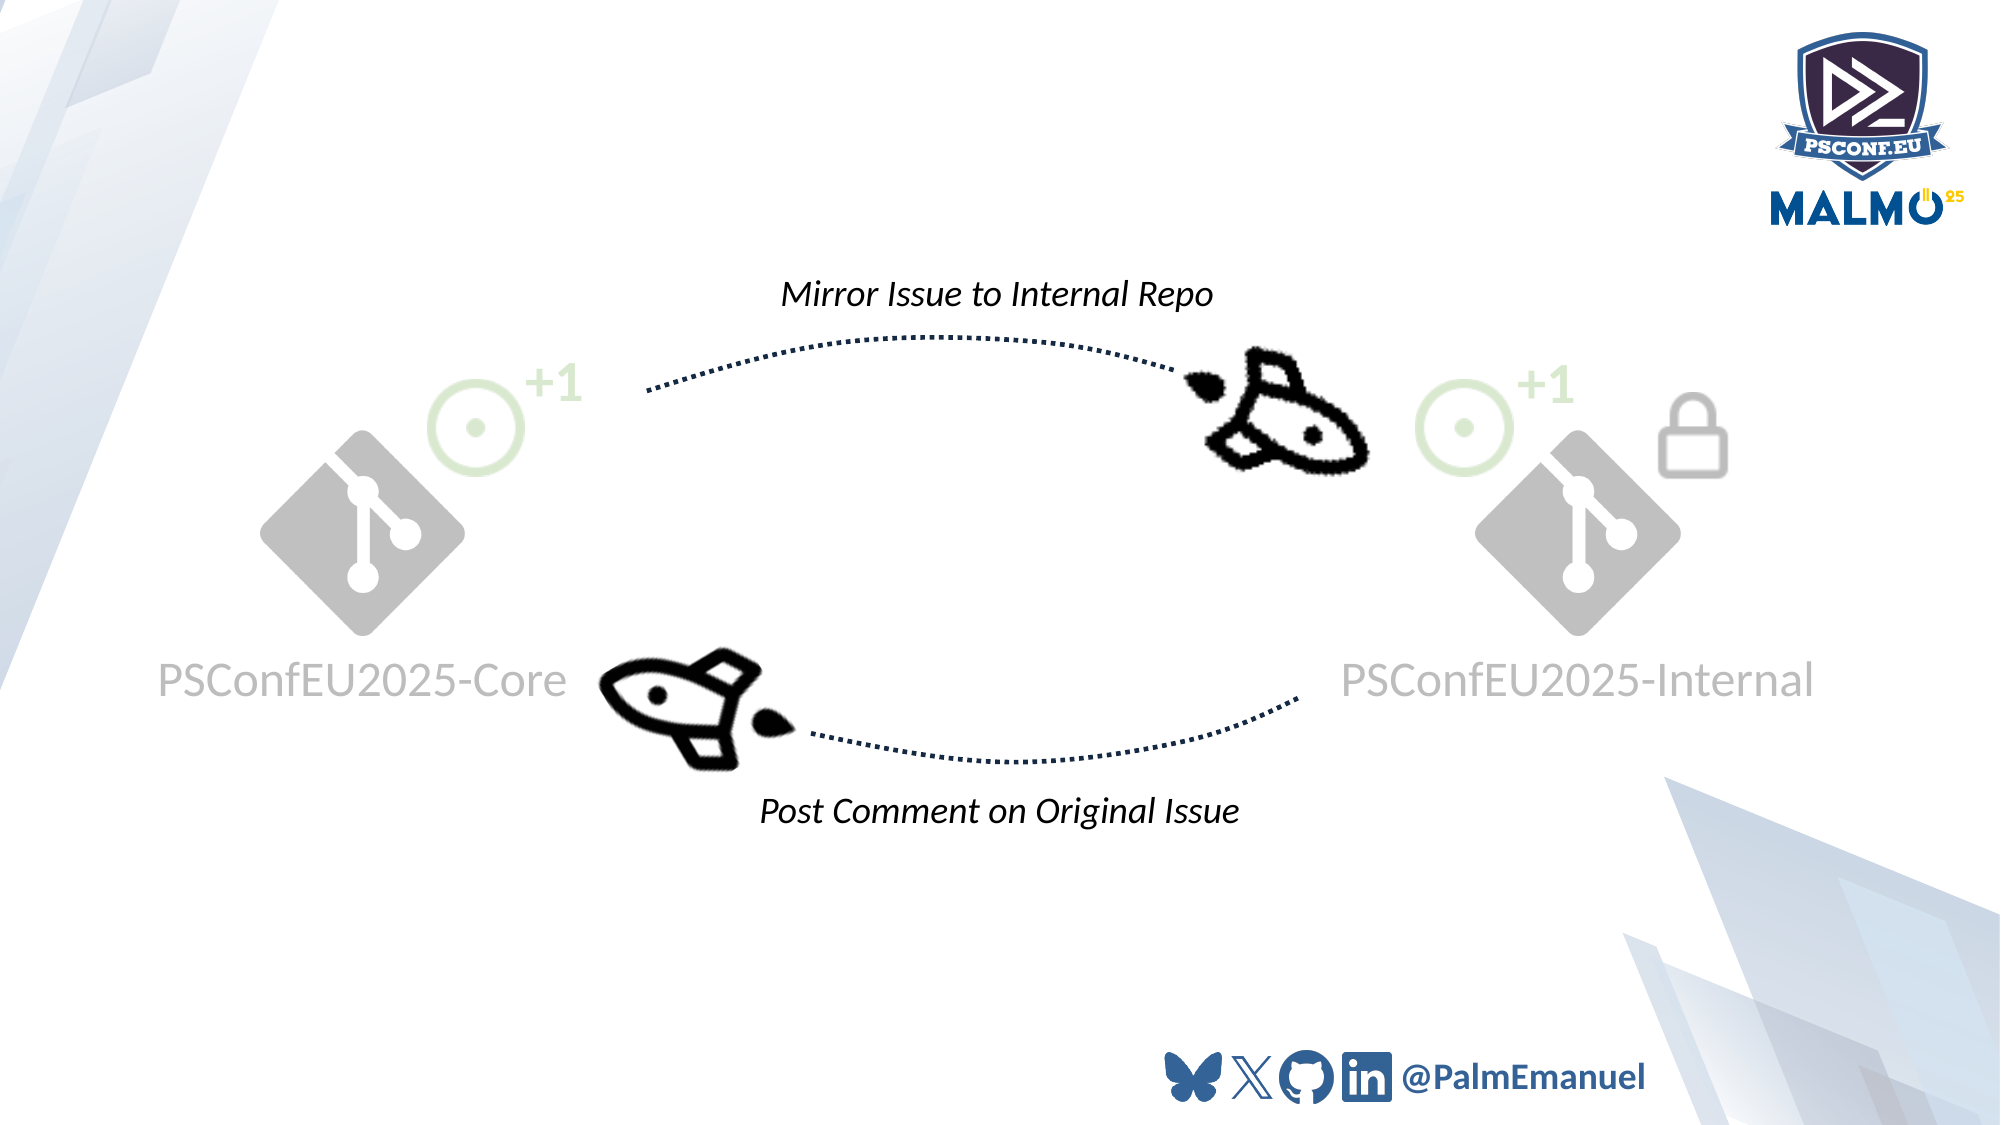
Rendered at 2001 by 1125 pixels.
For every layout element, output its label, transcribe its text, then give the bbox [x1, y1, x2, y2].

picture [0, 0, 2000, 1125]
text_box Mirror Issue to Internal Repo [765, 261, 1230, 321]
text_box Post Comment on Original Issue [744, 828, 1256, 838]
